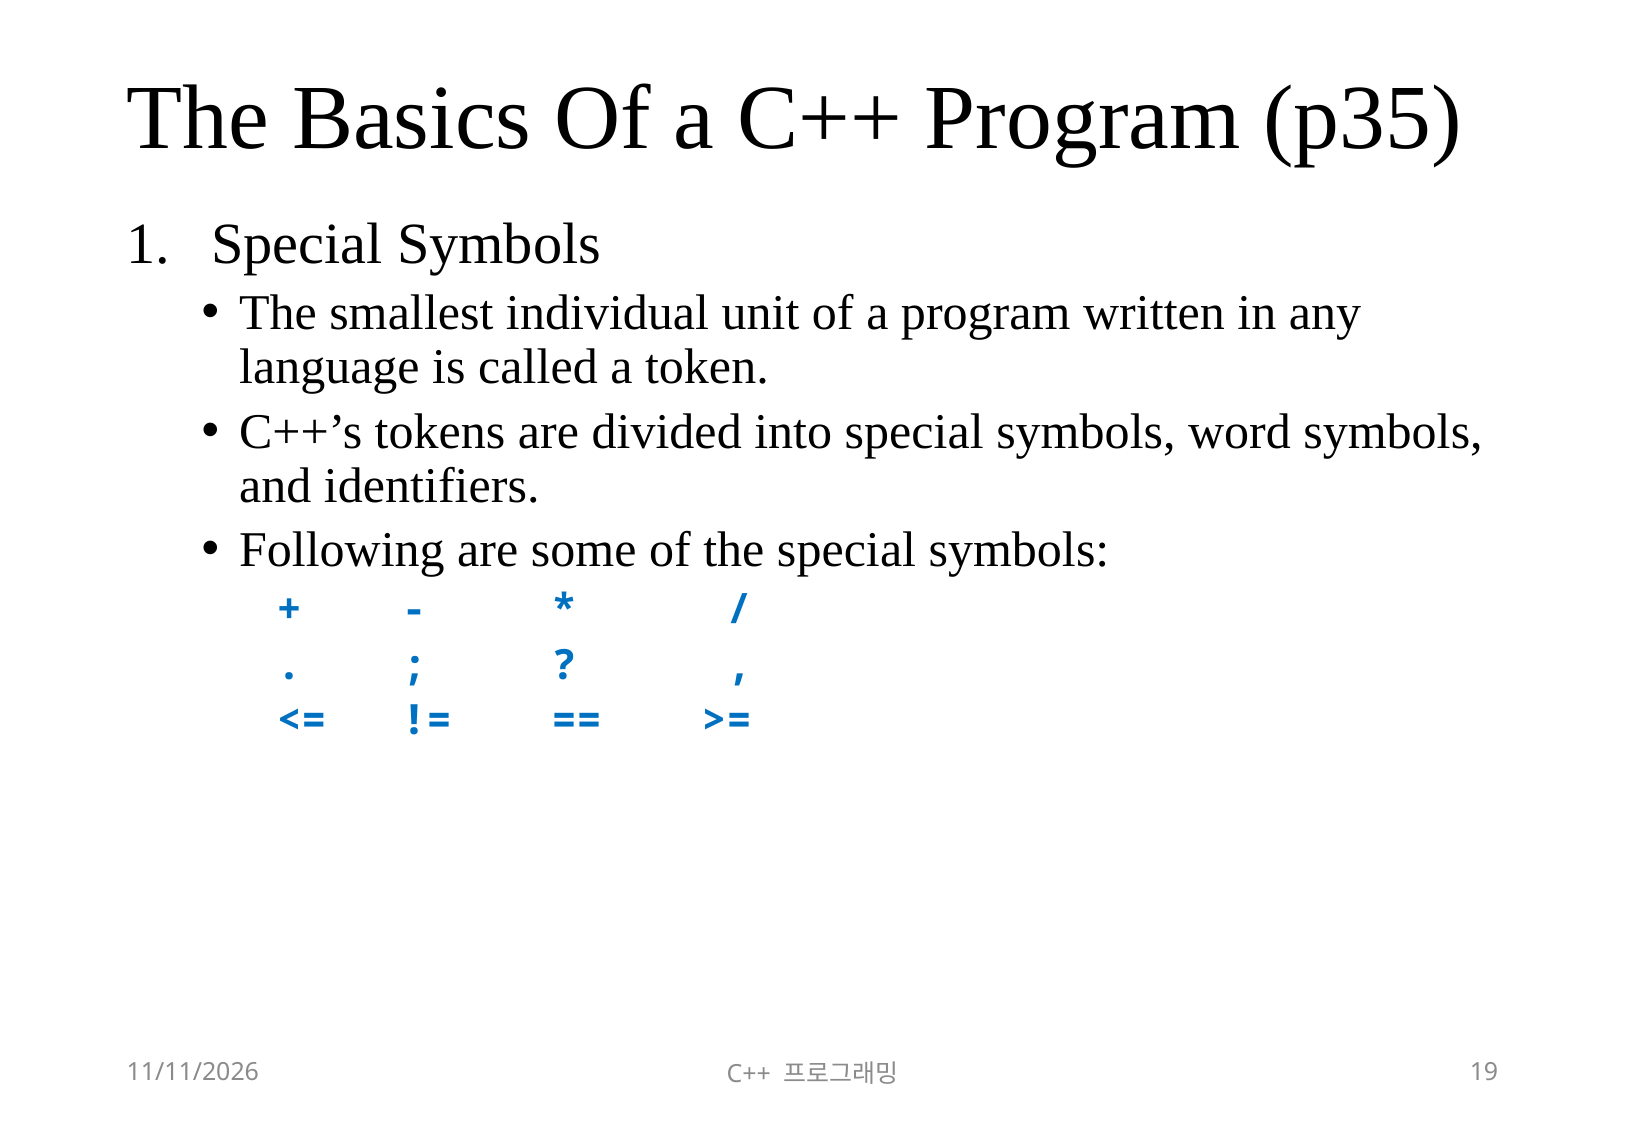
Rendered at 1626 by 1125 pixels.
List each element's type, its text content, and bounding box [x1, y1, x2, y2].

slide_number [111, 1042, 478, 1103]
slide_number 19 [1147, 1042, 1514, 1103]
footer C++ 프로그래밍 [538, 1042, 1087, 1103]
list Special Symbols The smallest individual unit of a program written in any language is called a token. C++’s tokens are divided into special symbols, word symbols, and identifiers. Following are some of the special symbols: + - * / . ; ? , <= != == >= [111, 205, 1514, 1014]
title The Basics Of a C++ Program (p35) [111, 59, 1514, 179]
